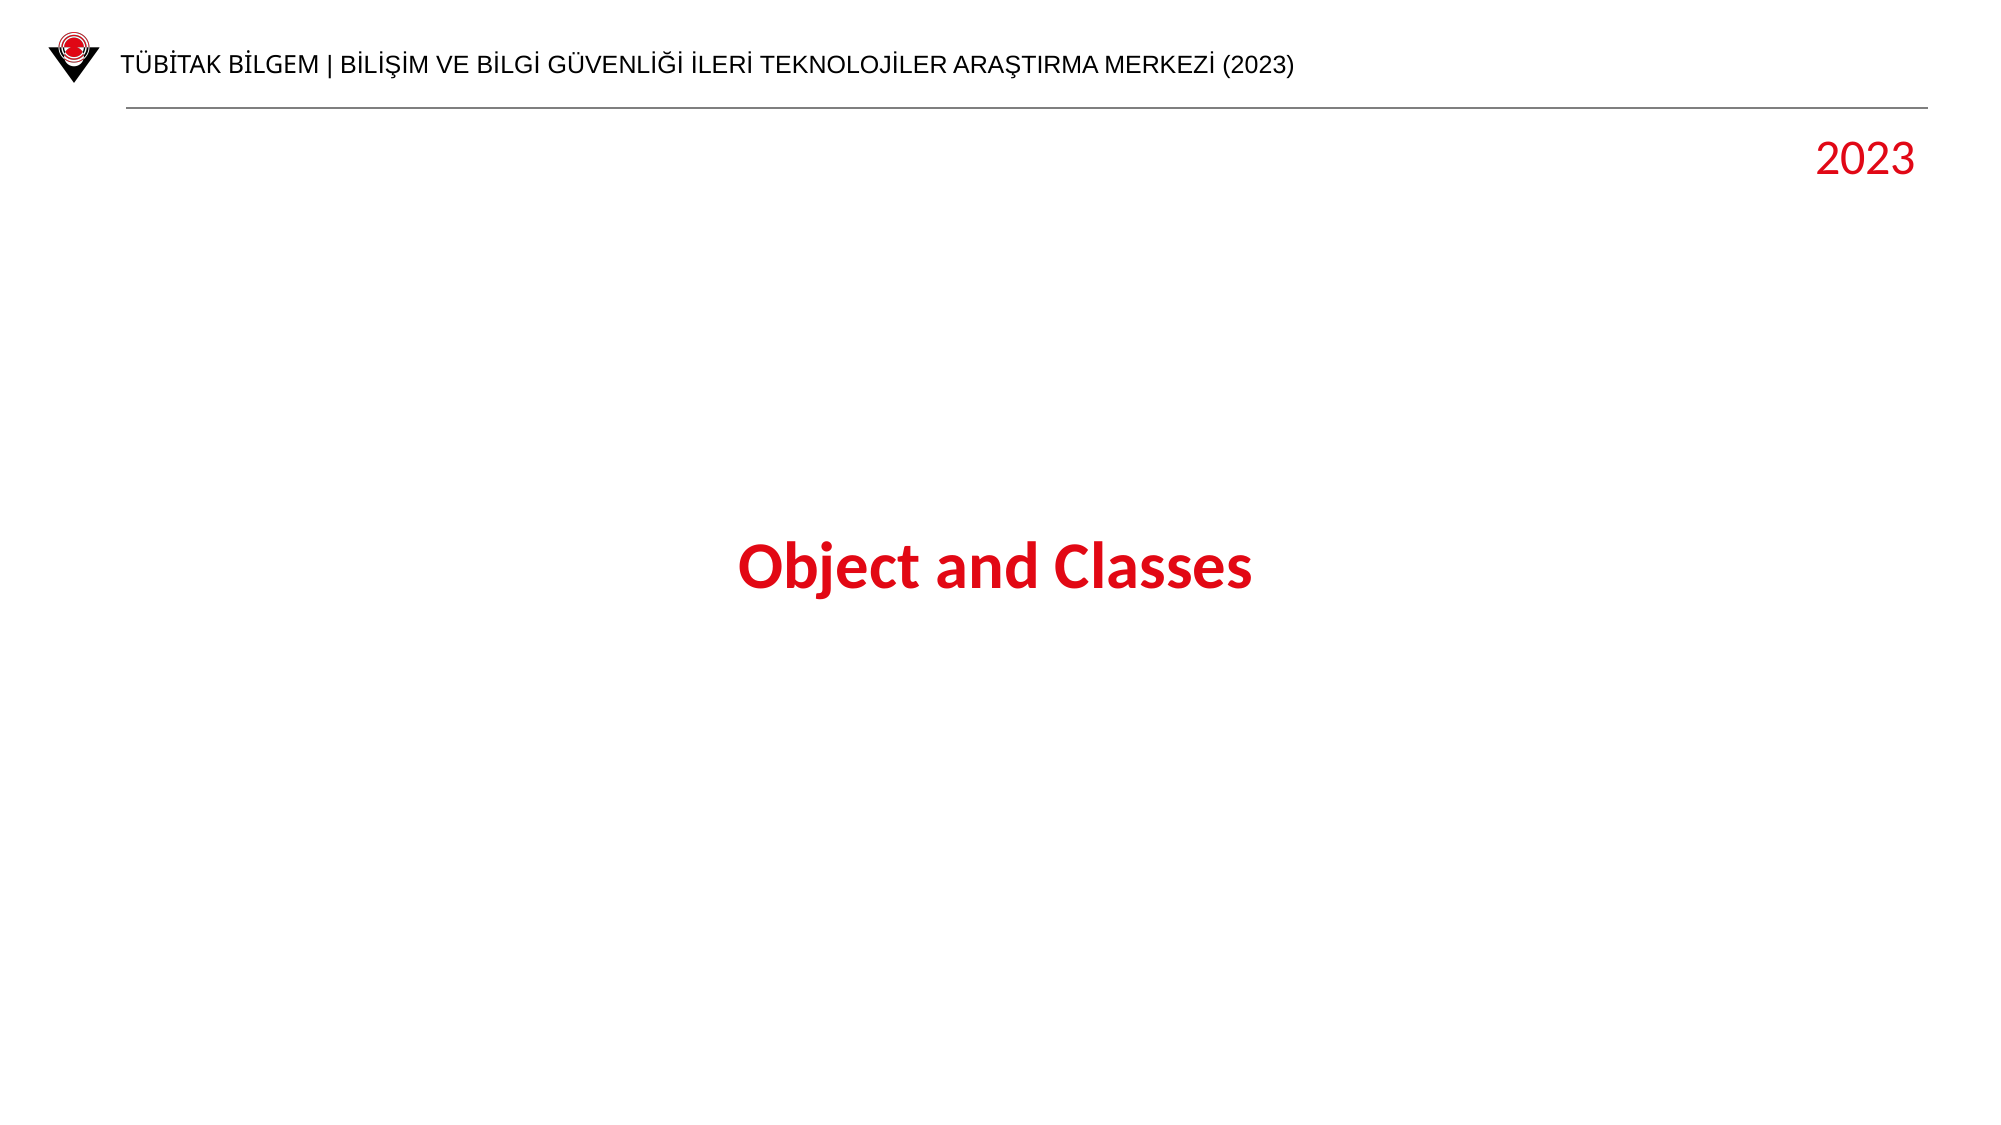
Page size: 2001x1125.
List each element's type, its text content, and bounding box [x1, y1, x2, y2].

text_box 2023 [1650, 117, 1931, 193]
picture [42, 26, 106, 89]
text_box Object and Classes [723, 514, 1277, 610]
